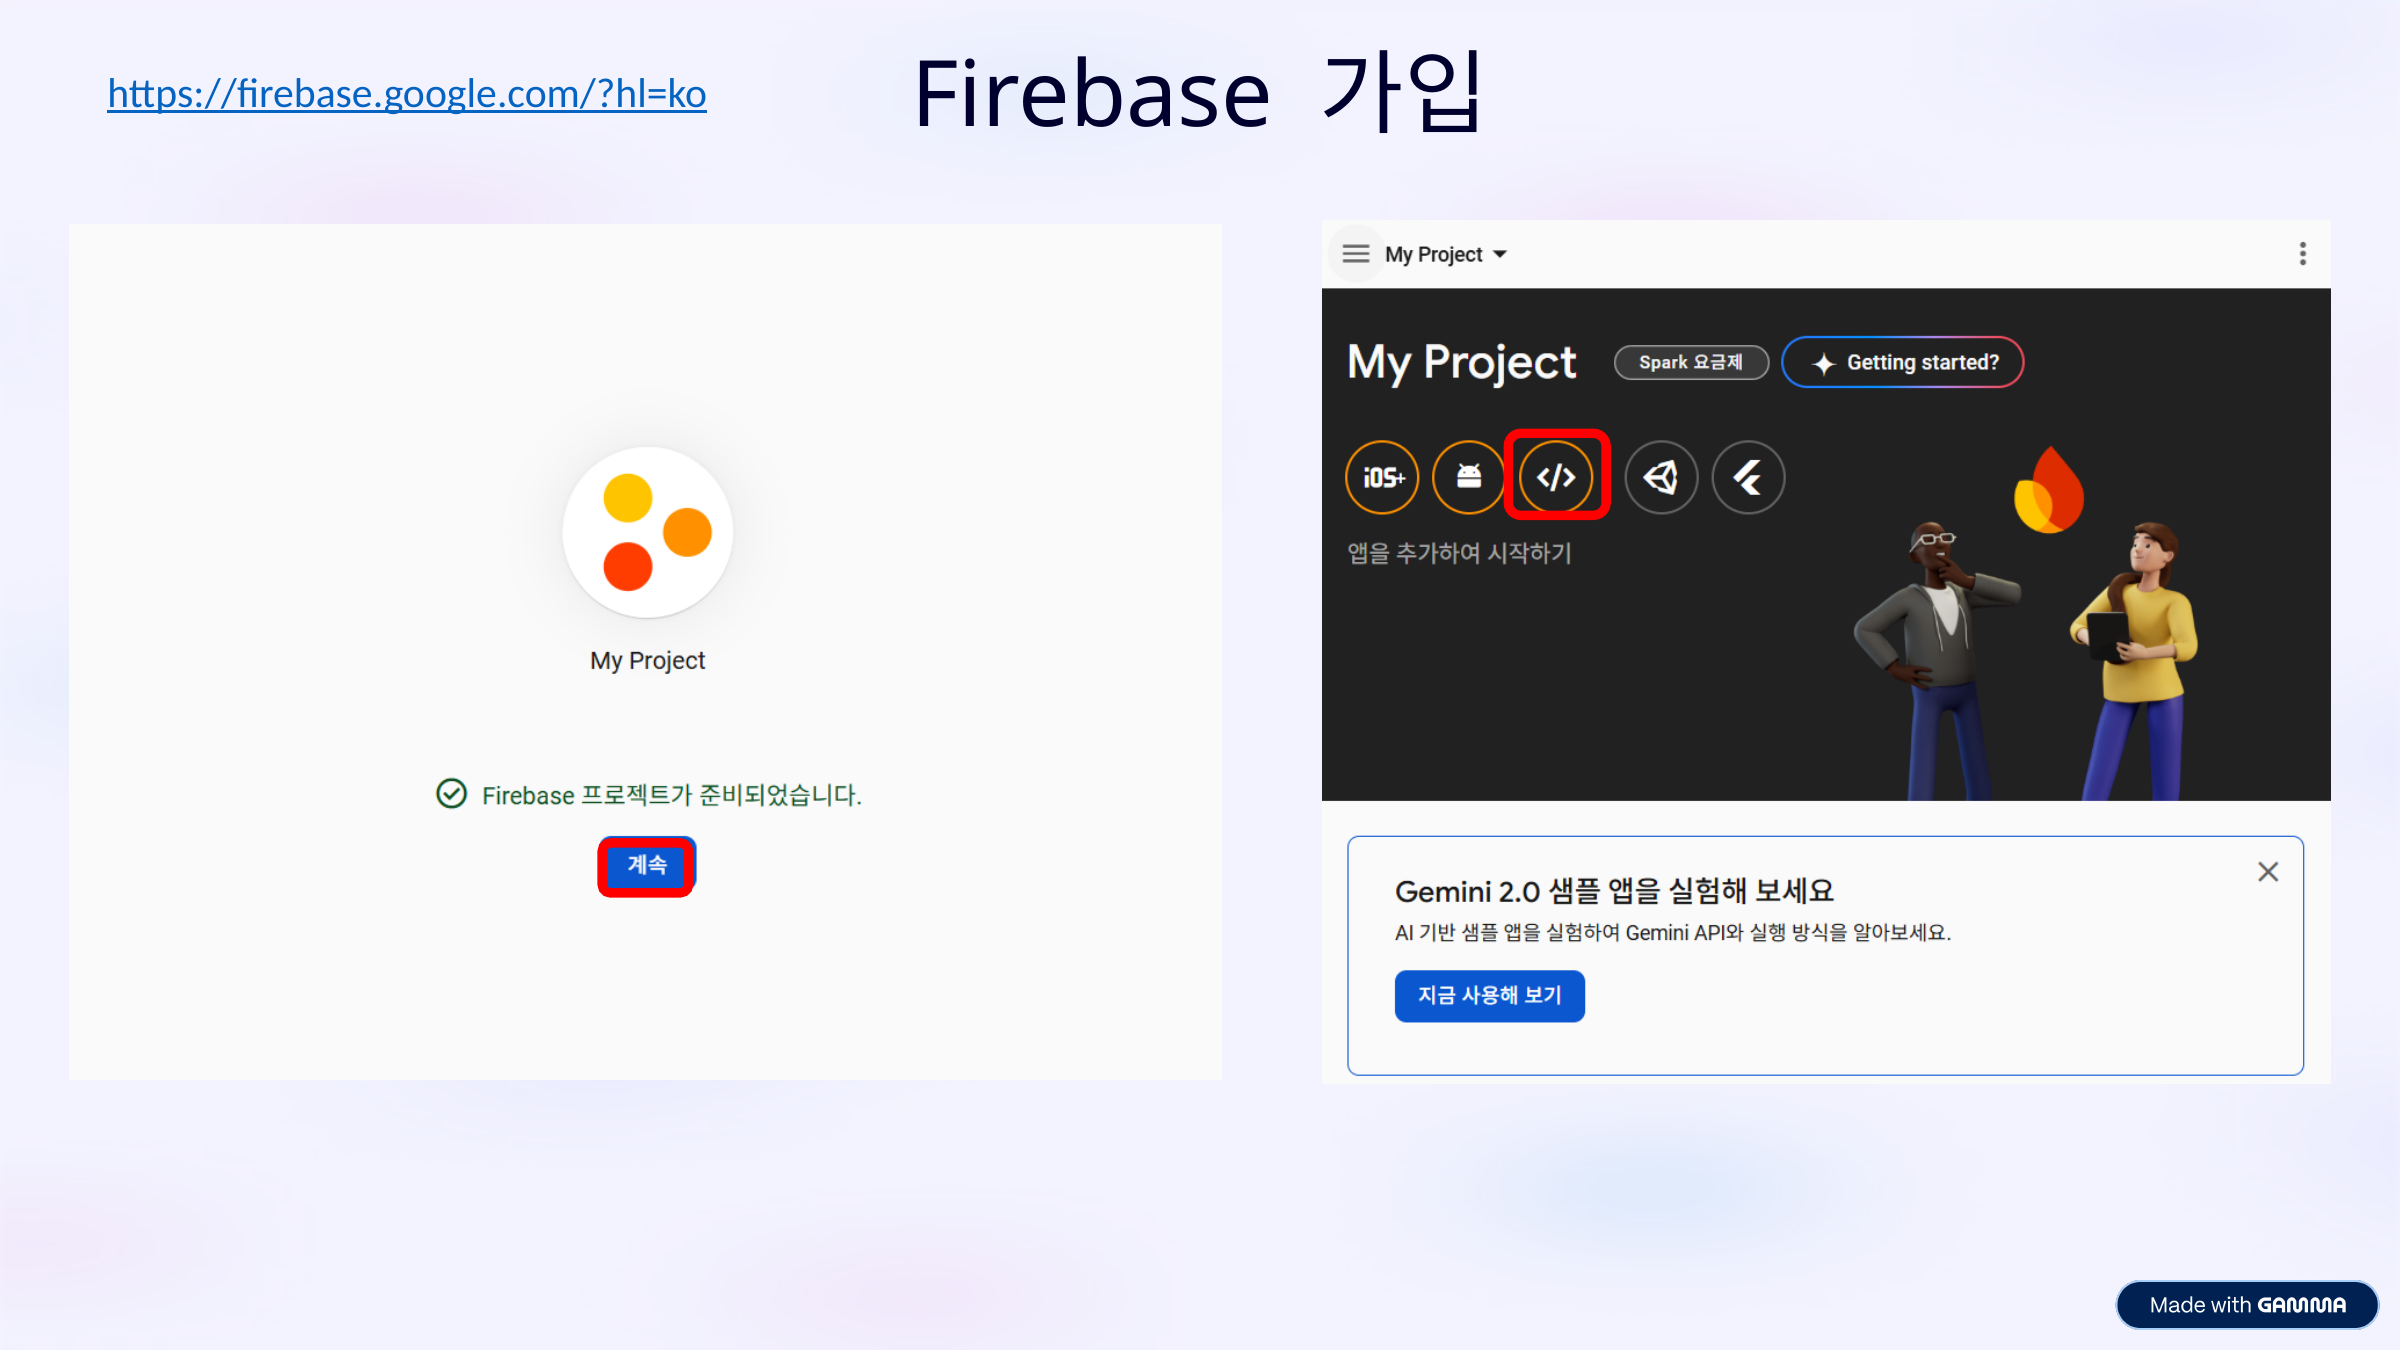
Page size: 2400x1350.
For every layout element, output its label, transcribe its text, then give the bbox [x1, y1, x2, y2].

text_box Firebase 가입 [716, 30, 1684, 147]
text_box https://firebase.google.com/?hl=ko [92, 58, 809, 123]
picture [1322, 220, 2331, 1084]
picture [69, 224, 1222, 1080]
picture [2106, 1271, 2389, 1339]
